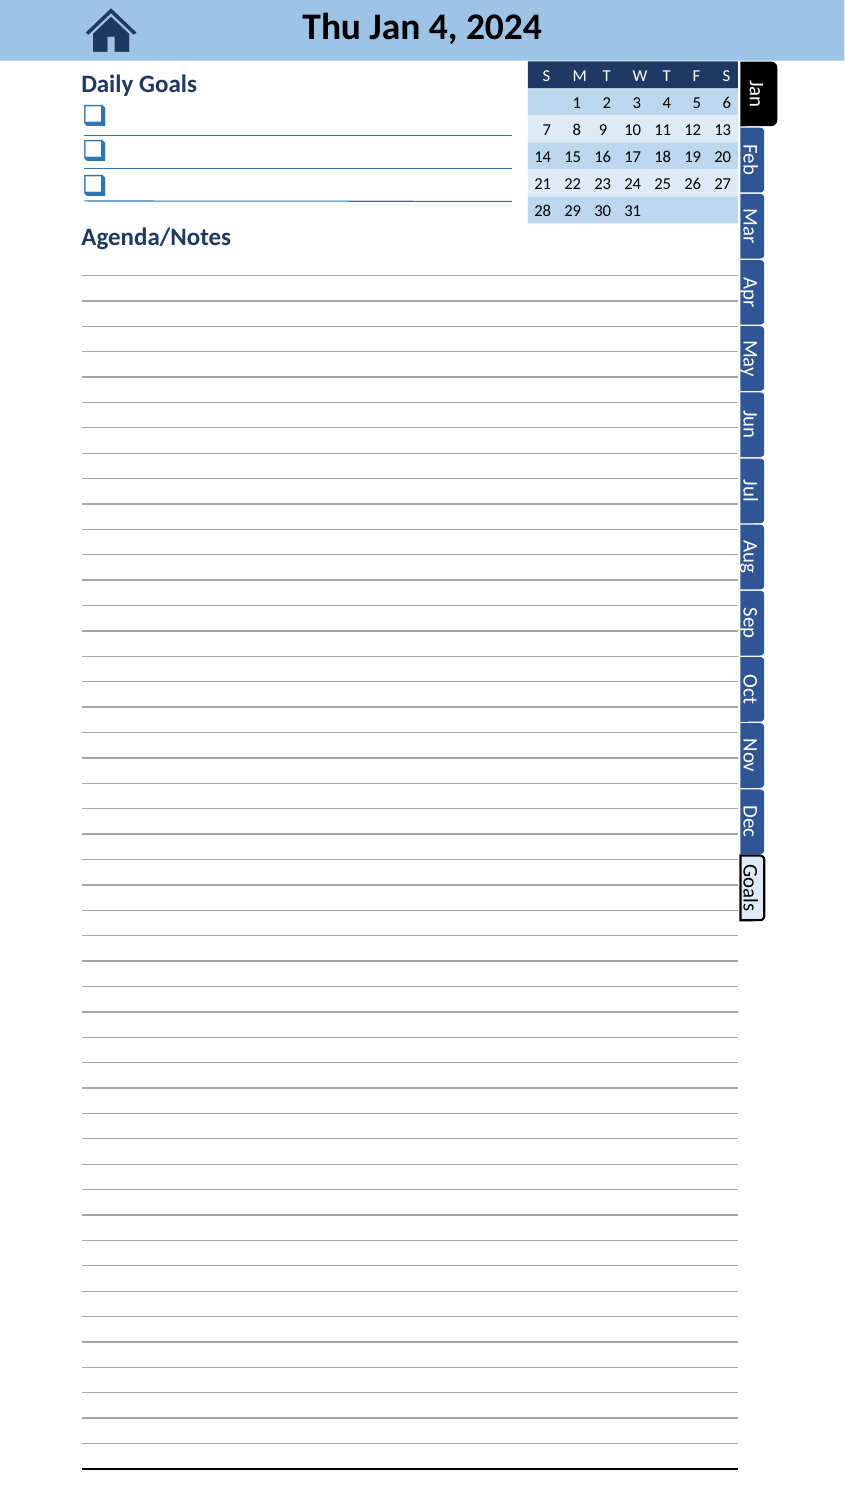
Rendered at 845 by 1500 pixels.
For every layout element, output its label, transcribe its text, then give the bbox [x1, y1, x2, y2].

picture [82, 1, 140, 59]
list Thu Jan 4, 2024 [190, 0, 655, 61]
